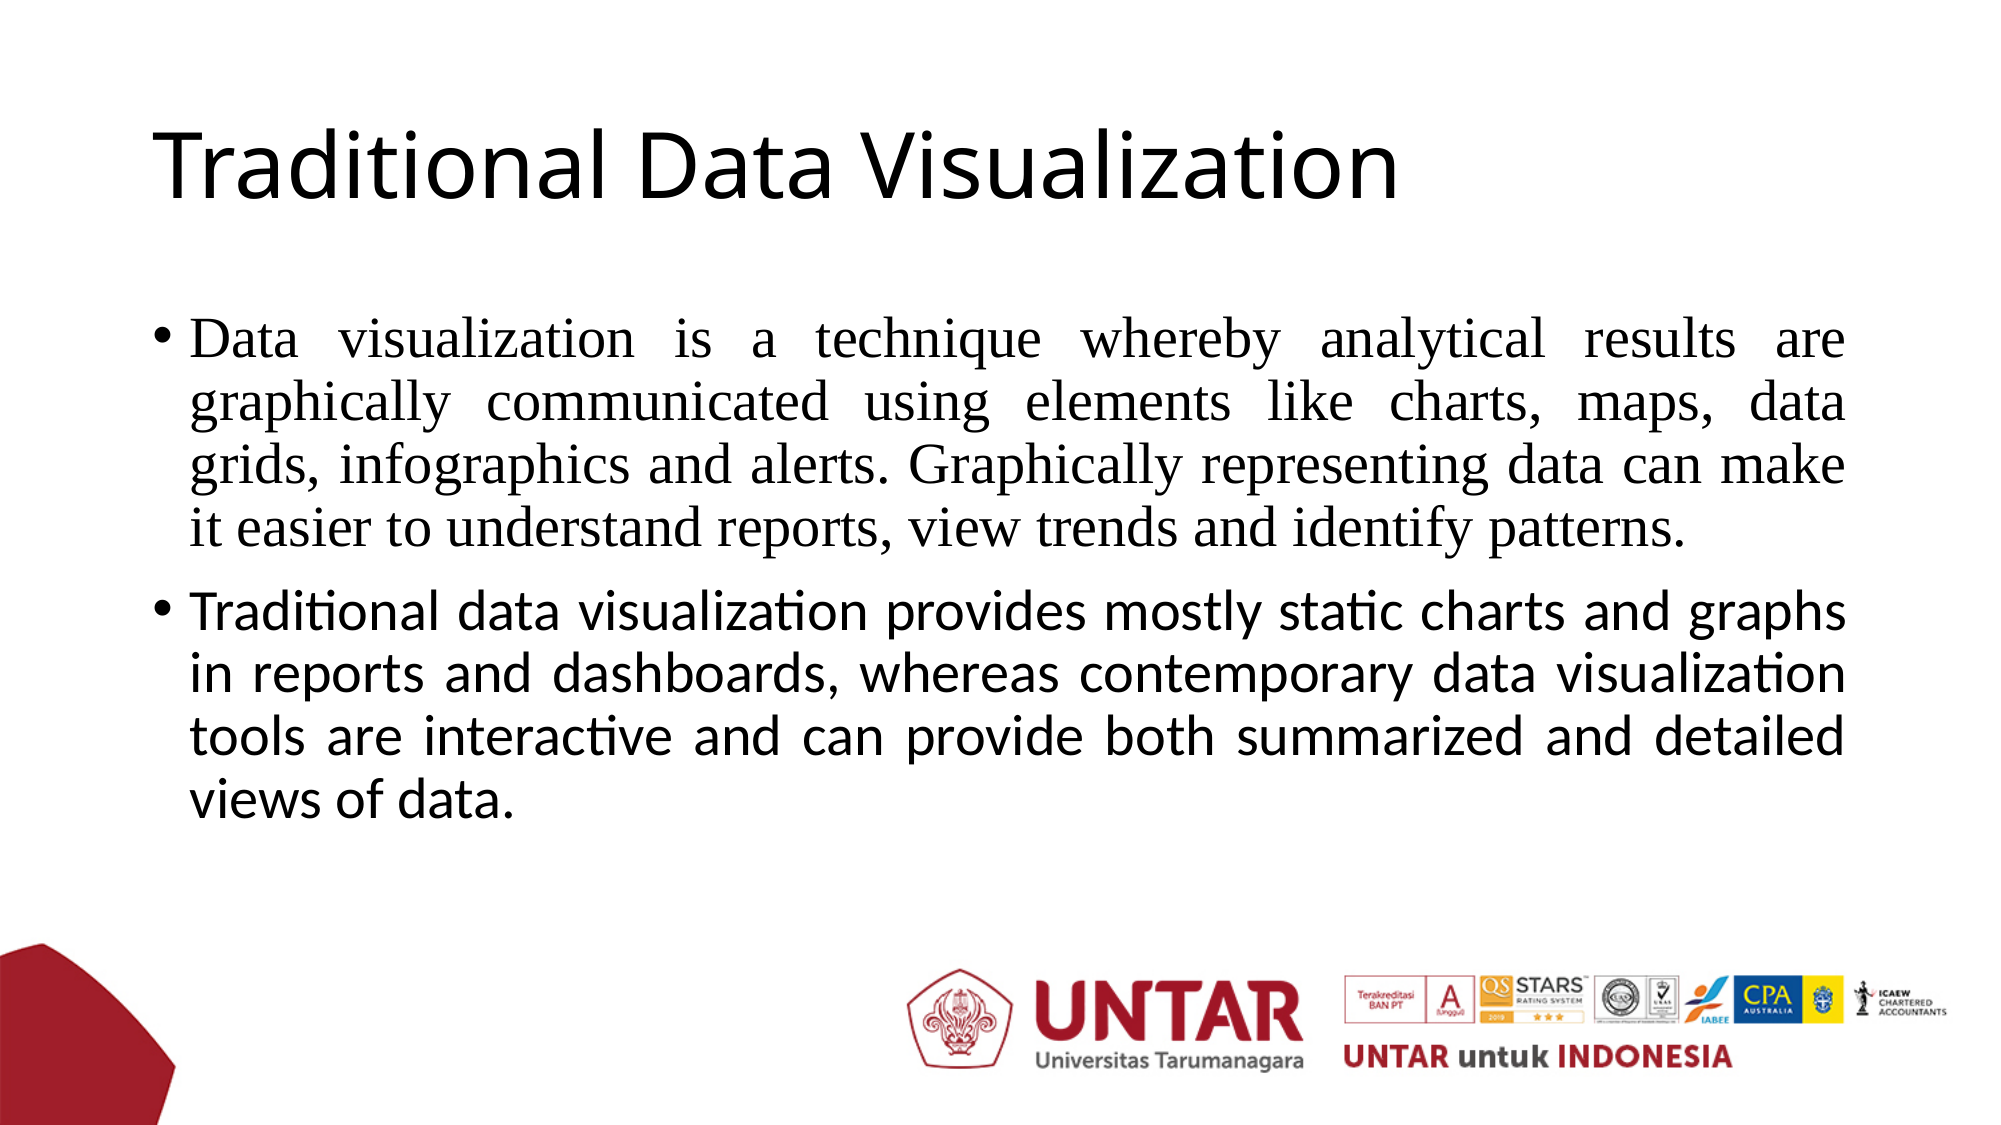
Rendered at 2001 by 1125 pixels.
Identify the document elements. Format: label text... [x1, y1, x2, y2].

title Traditional Data Visualization [137, 59, 1863, 278]
list Data visualization is a technique whereby analytical results are graphically communicated using elements like charts, maps, data grids, infographics and alerts. Graphically representing data can make it easier to understand reports, view trends and identify patterns. Traditional data visualization provides mostly static charts and graphs in reports and dashboards, whereas contemporary data visualization tools are interactive and can provide both summarized and detailed views of data. [137, 299, 1863, 1014]
picture [0, 0, 2001, 1125]
